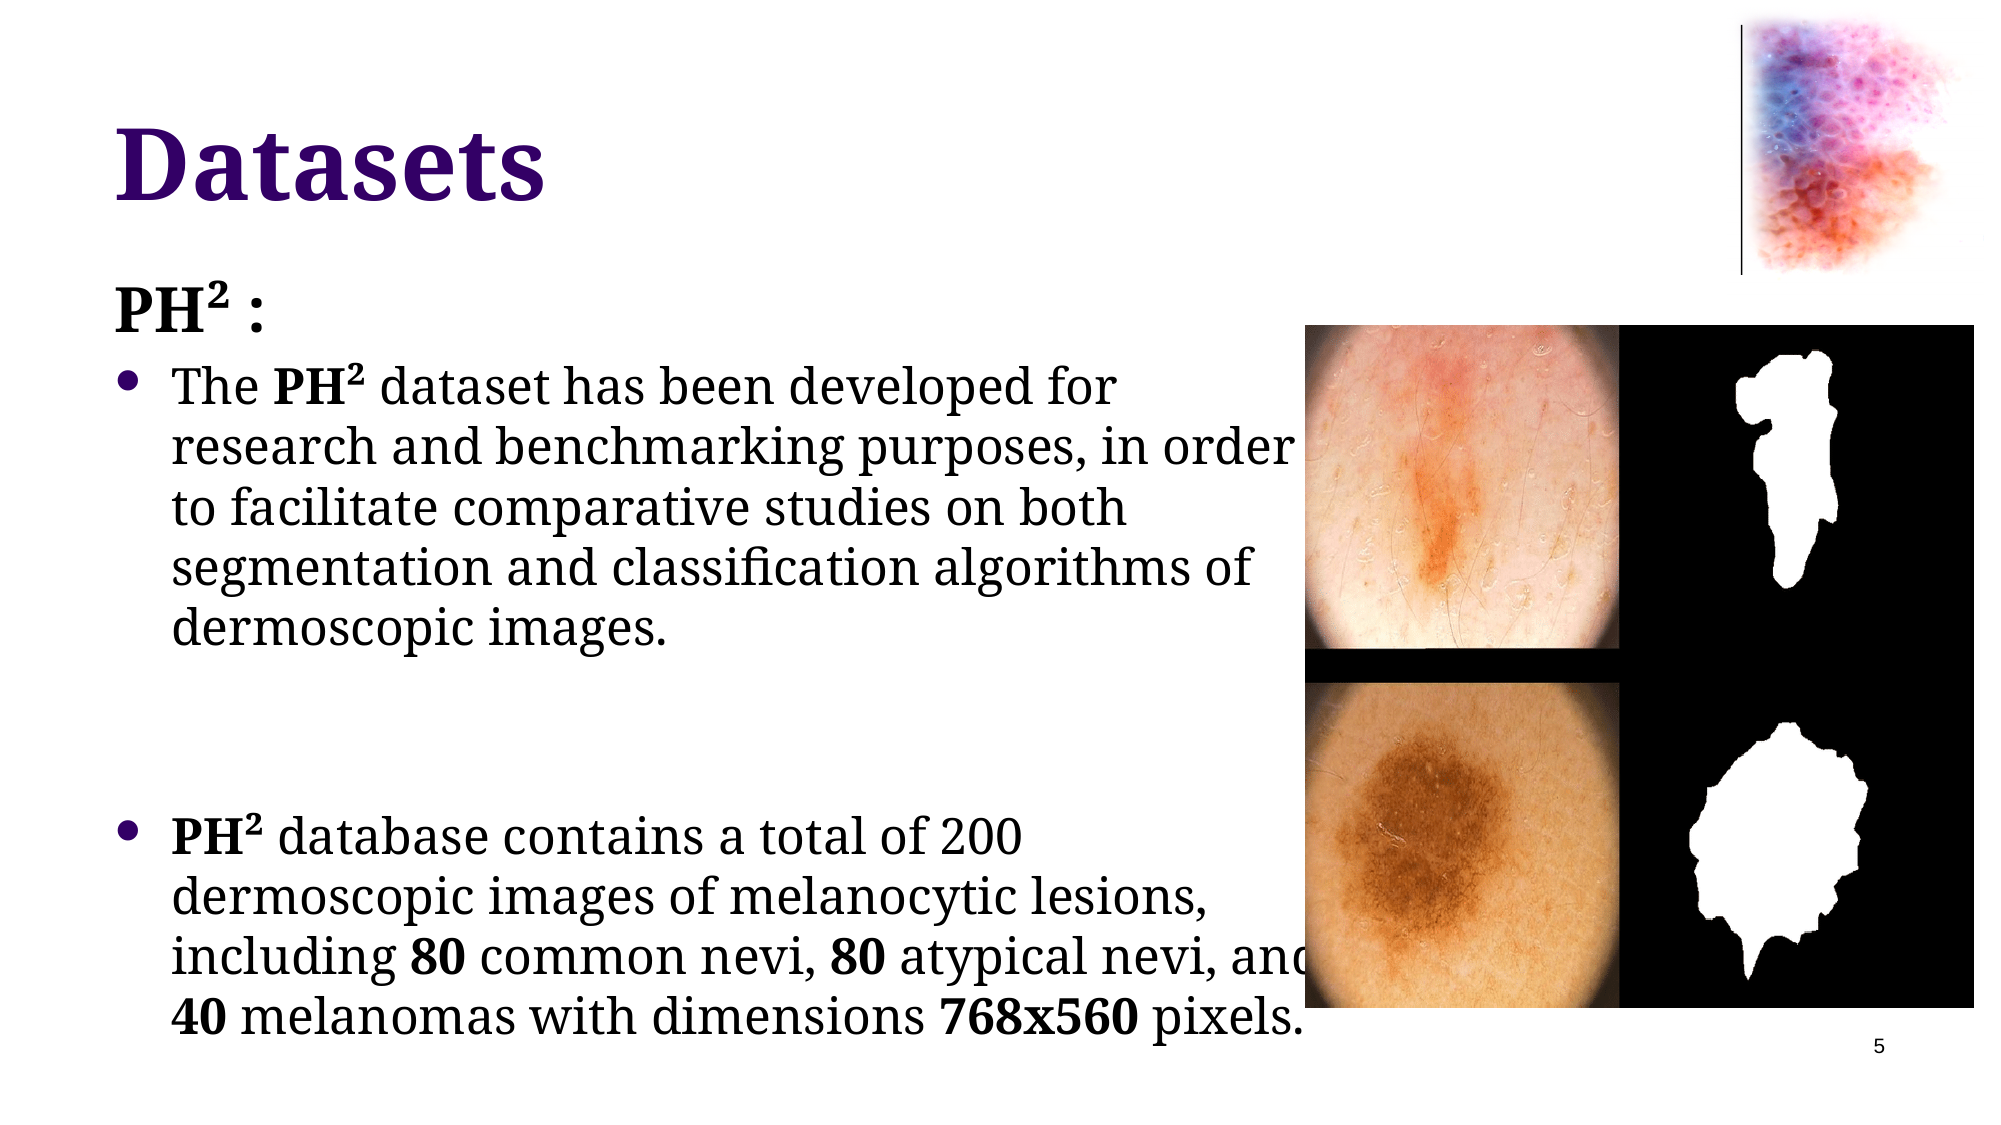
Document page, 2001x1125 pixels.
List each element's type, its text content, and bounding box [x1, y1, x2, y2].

picture [1727, 7, 1984, 295]
list PH² : The PH² dataset has been developed for research and benchmarking purposes, in order to facilitate comparative studies on both segmentation and classification algorithms of dermoscopic images. PH² database contains a total of 200 dermoscopic images of melanocytic lesions, including 80 common nevi, 80 atypical nevi, and 40 melanomas with dimensions 768x560 pixels. [99, 262, 1343, 1089]
title Datasets [99, 20, 1750, 229]
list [1305, 325, 1974, 1008]
slide_number 5 [1433, 1025, 1900, 1100]
